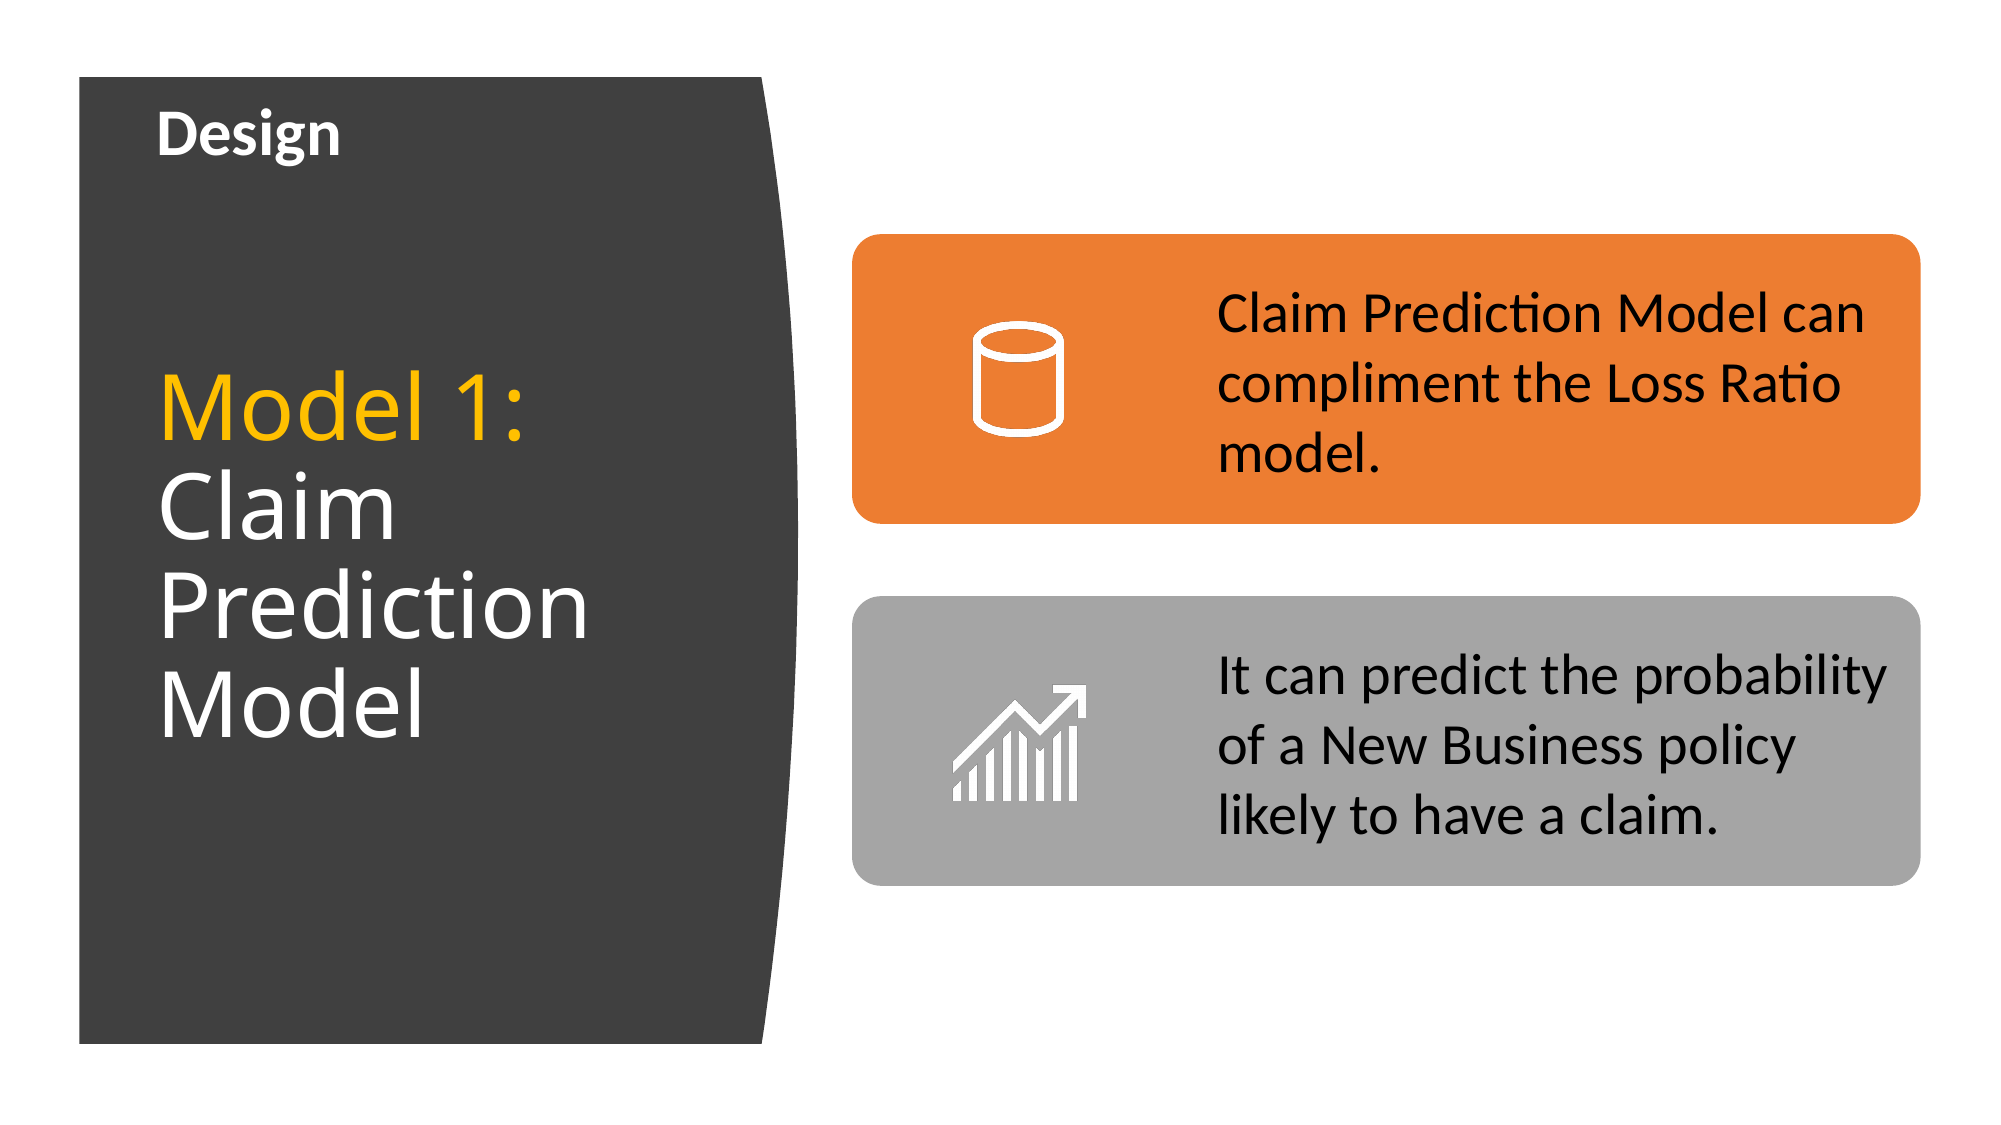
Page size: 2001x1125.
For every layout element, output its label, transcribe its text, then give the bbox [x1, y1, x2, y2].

text_box Design [141, 81, 379, 176]
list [852, 77, 1921, 1043]
text_box [78, 76, 800, 1045]
title Model 1: Claim Prediction Model [141, 166, 702, 953]
